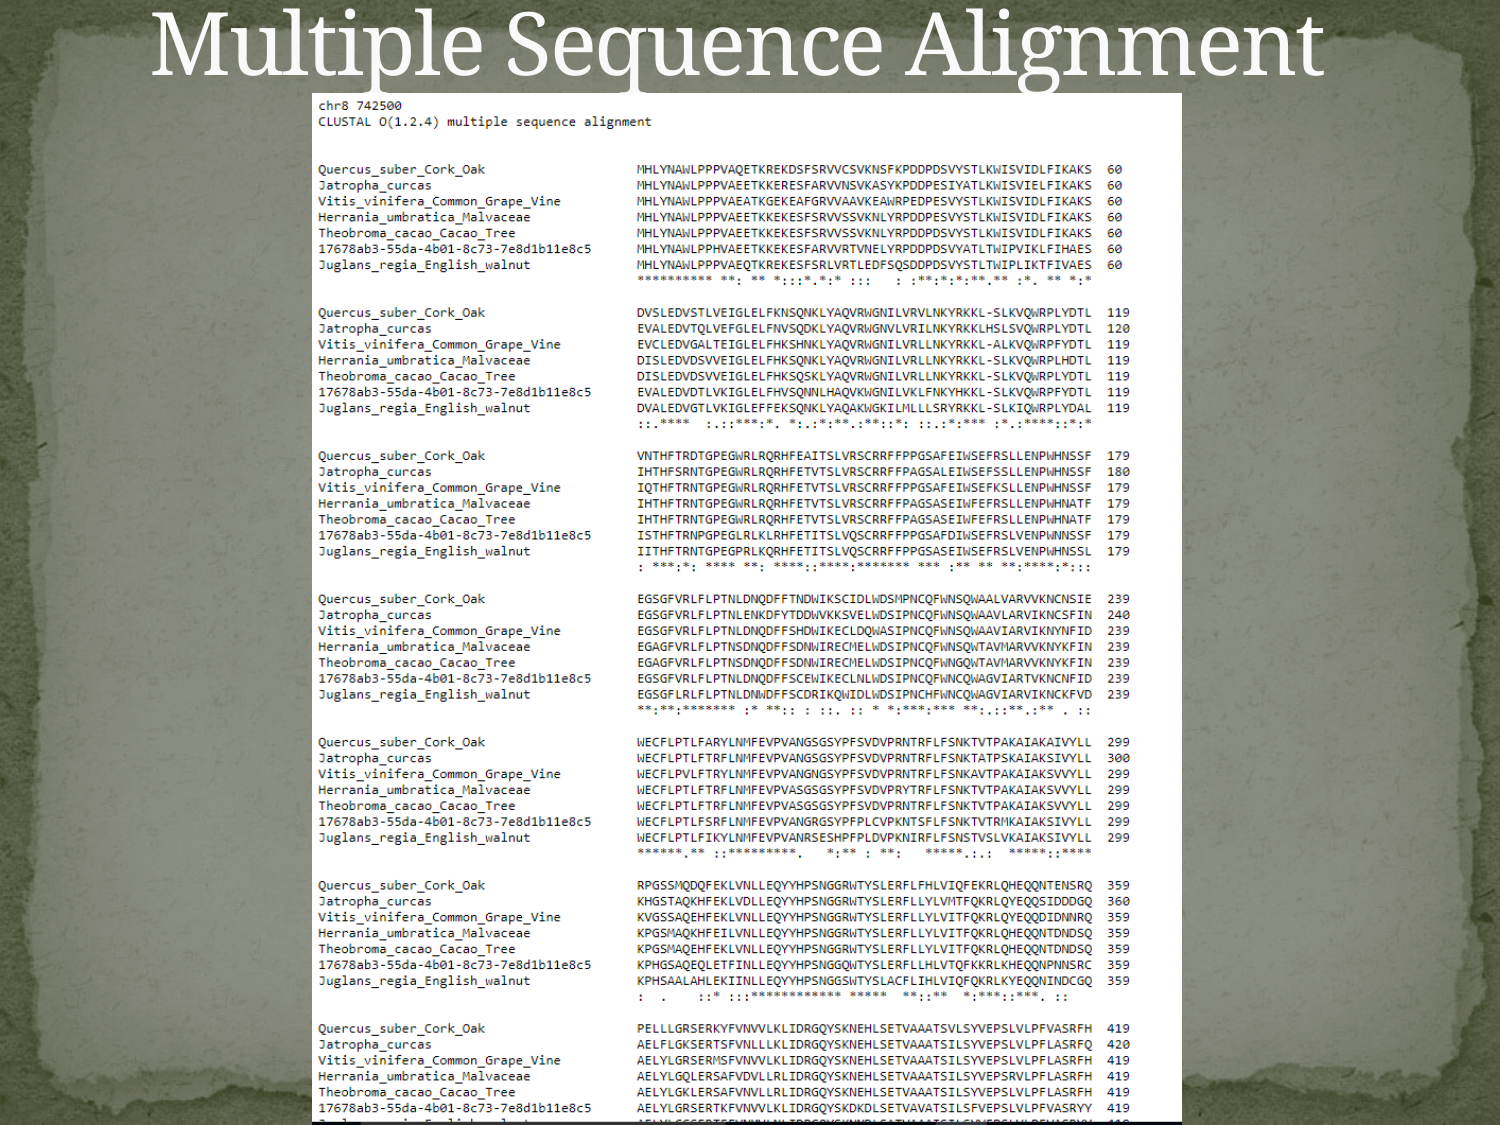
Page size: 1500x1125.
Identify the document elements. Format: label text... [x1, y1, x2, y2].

picture [312, 93, 1182, 1125]
title Multiple Sequence Alignment [62, 0, 1413, 101]
